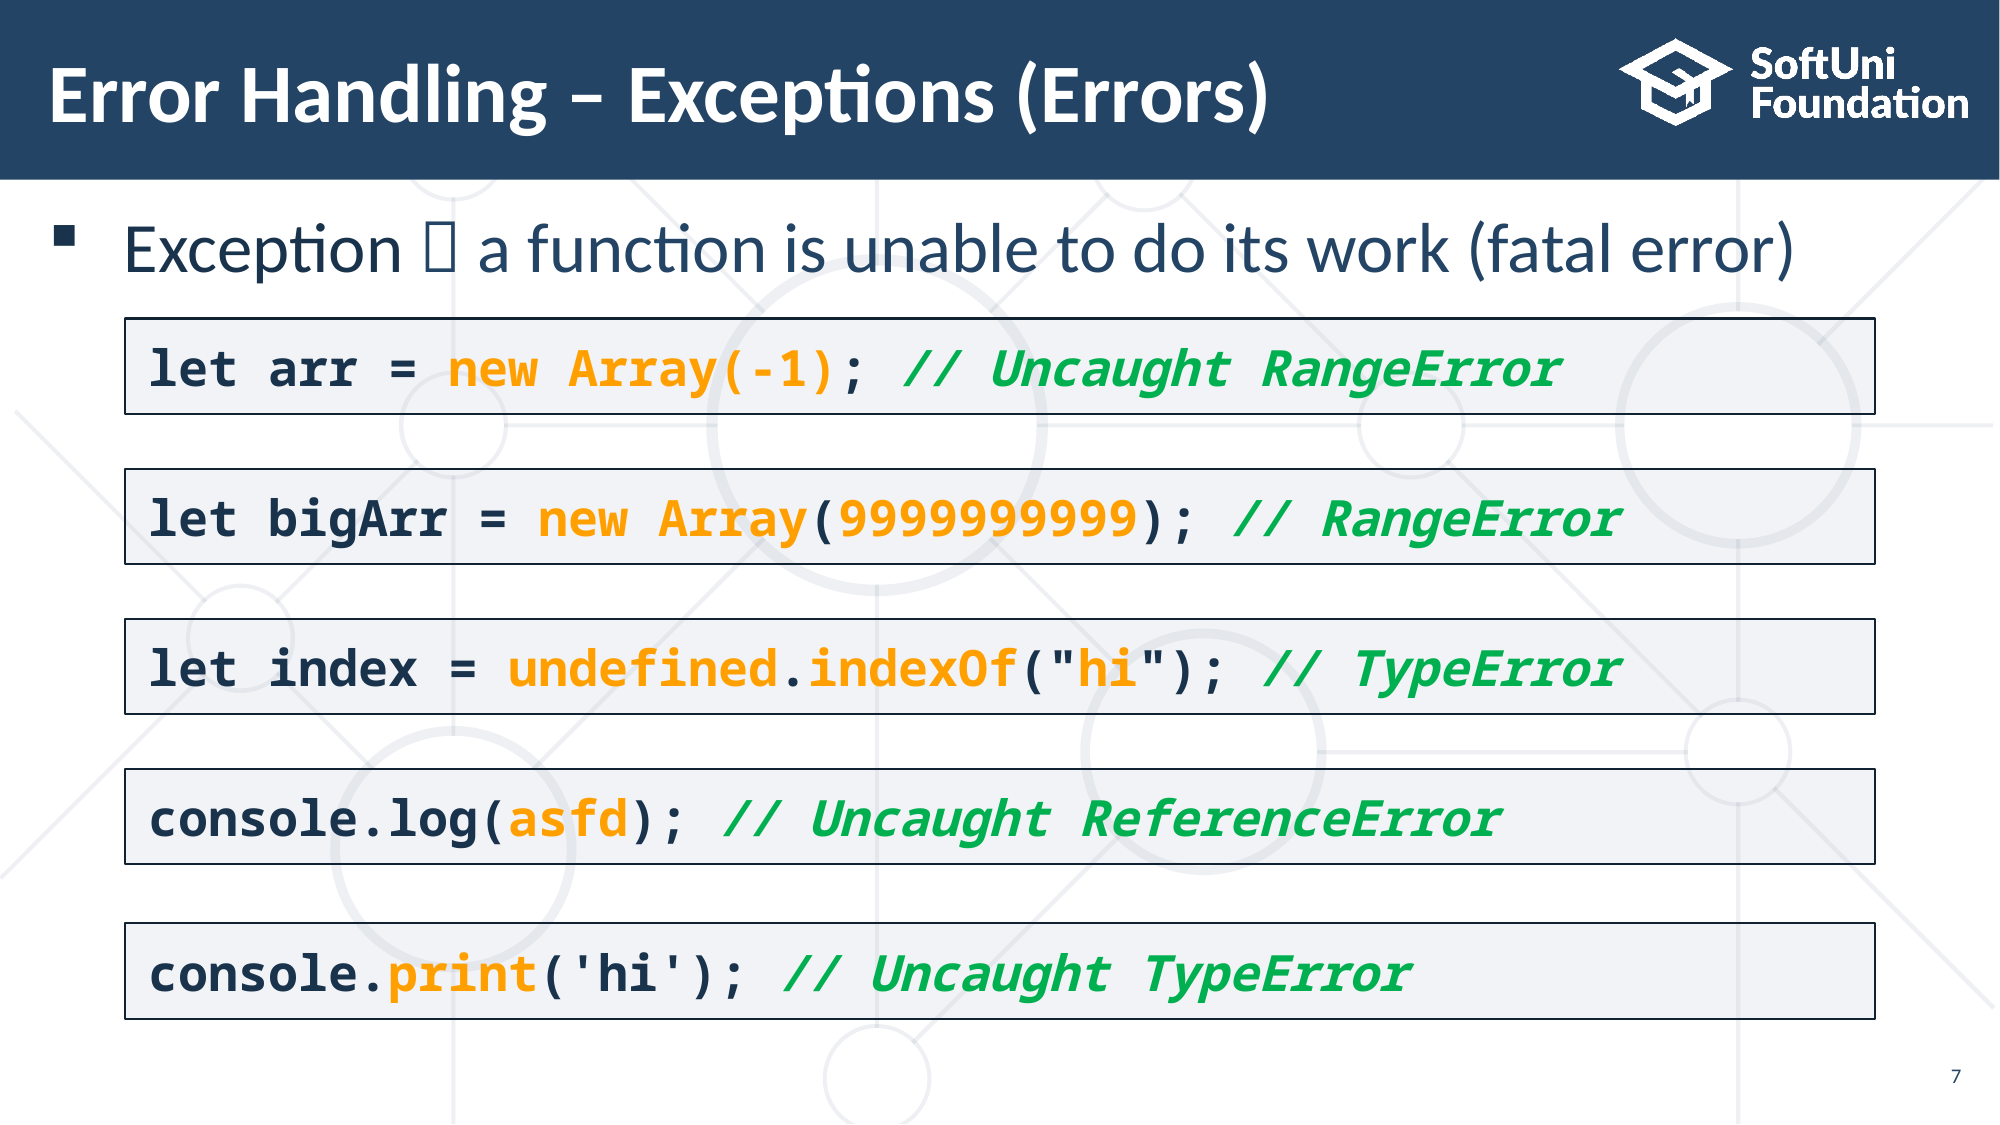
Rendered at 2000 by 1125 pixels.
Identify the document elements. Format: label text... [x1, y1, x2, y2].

picture [1618, 38, 1968, 126]
slide_number 7 [1896, 1049, 1968, 1101]
text_box console.print('hi'); // Uncaught TypeError [124, 923, 1875, 1019]
title Error Handling – Exceptions (Errors) [31, 16, 1591, 162]
text_box let arr = new Array(-1); // Uncaught RangeError [124, 318, 1875, 414]
text_box let index = undefined.indexOf("hi"); // TypeError [124, 618, 1875, 715]
text_box console.log(asfd); // Uncaught ReferenceError [124, 768, 1875, 865]
list Exception  a function is unable to do its work (fatal error) [31, 196, 1970, 1050]
text_box let bigArr = new Array(9999999999); // RangeError [124, 468, 1875, 565]
